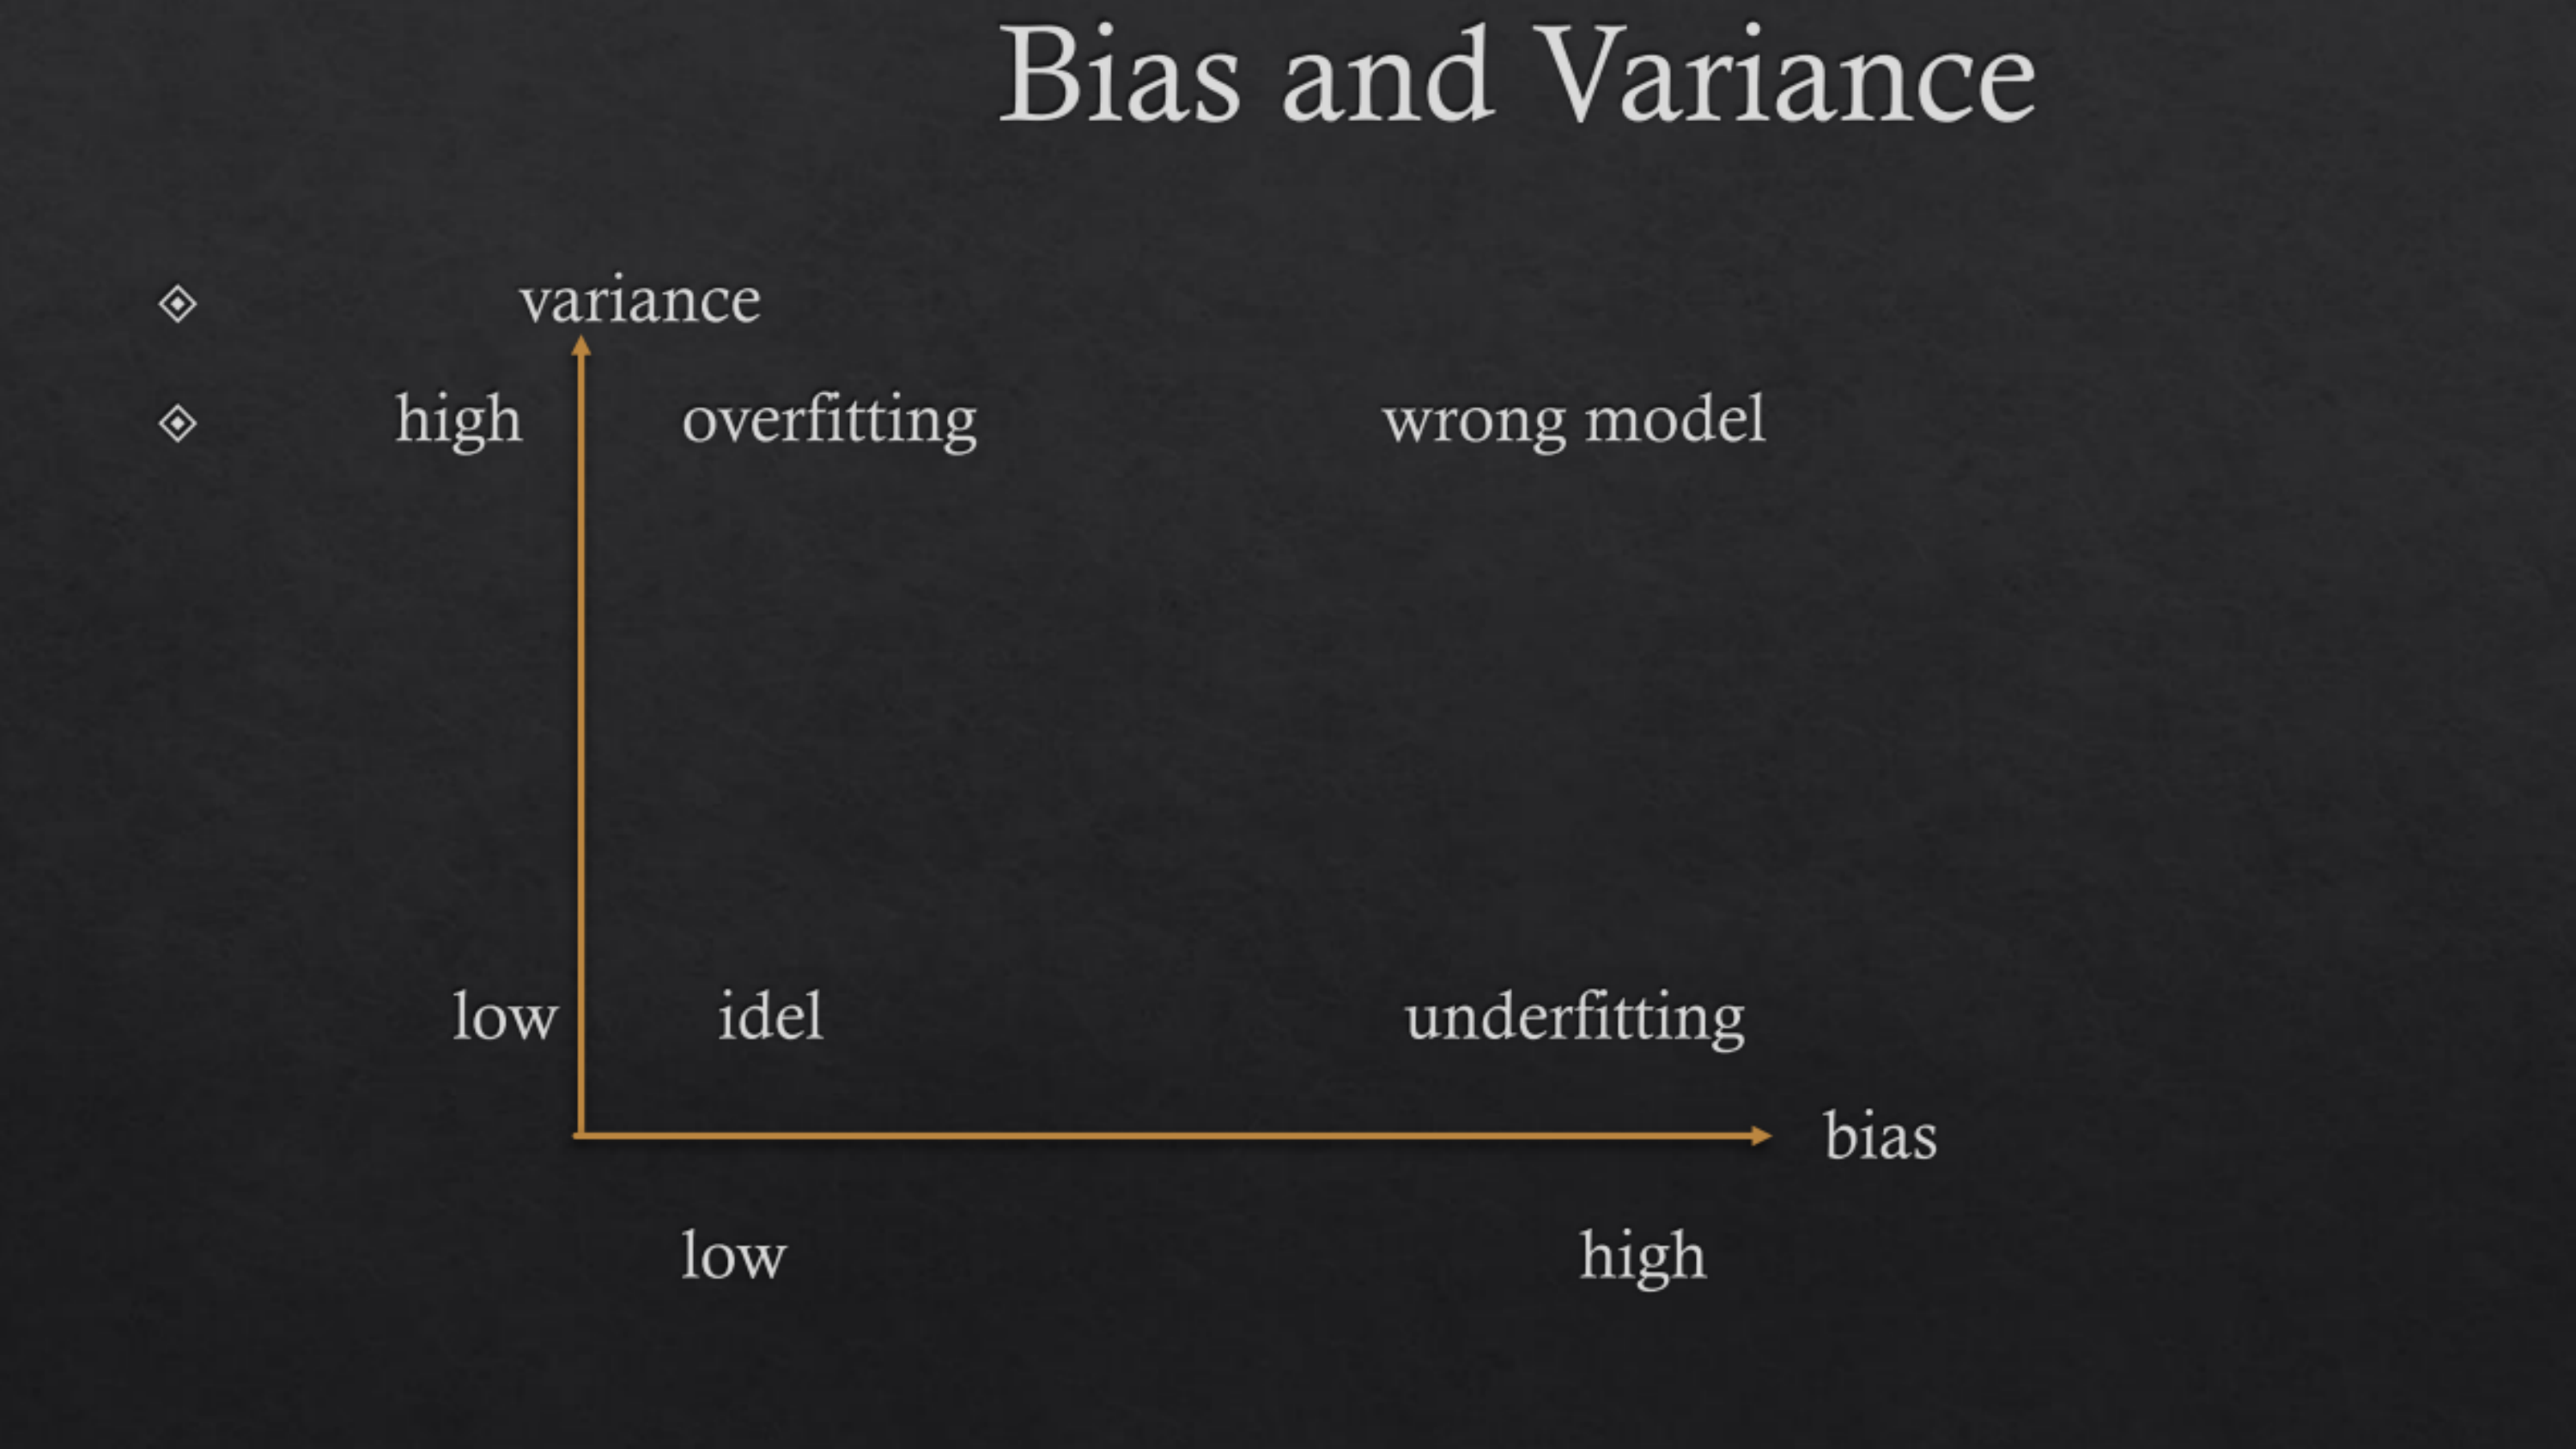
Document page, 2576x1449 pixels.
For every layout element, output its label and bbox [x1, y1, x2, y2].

text_box [0, 0, 2576, 1449]
